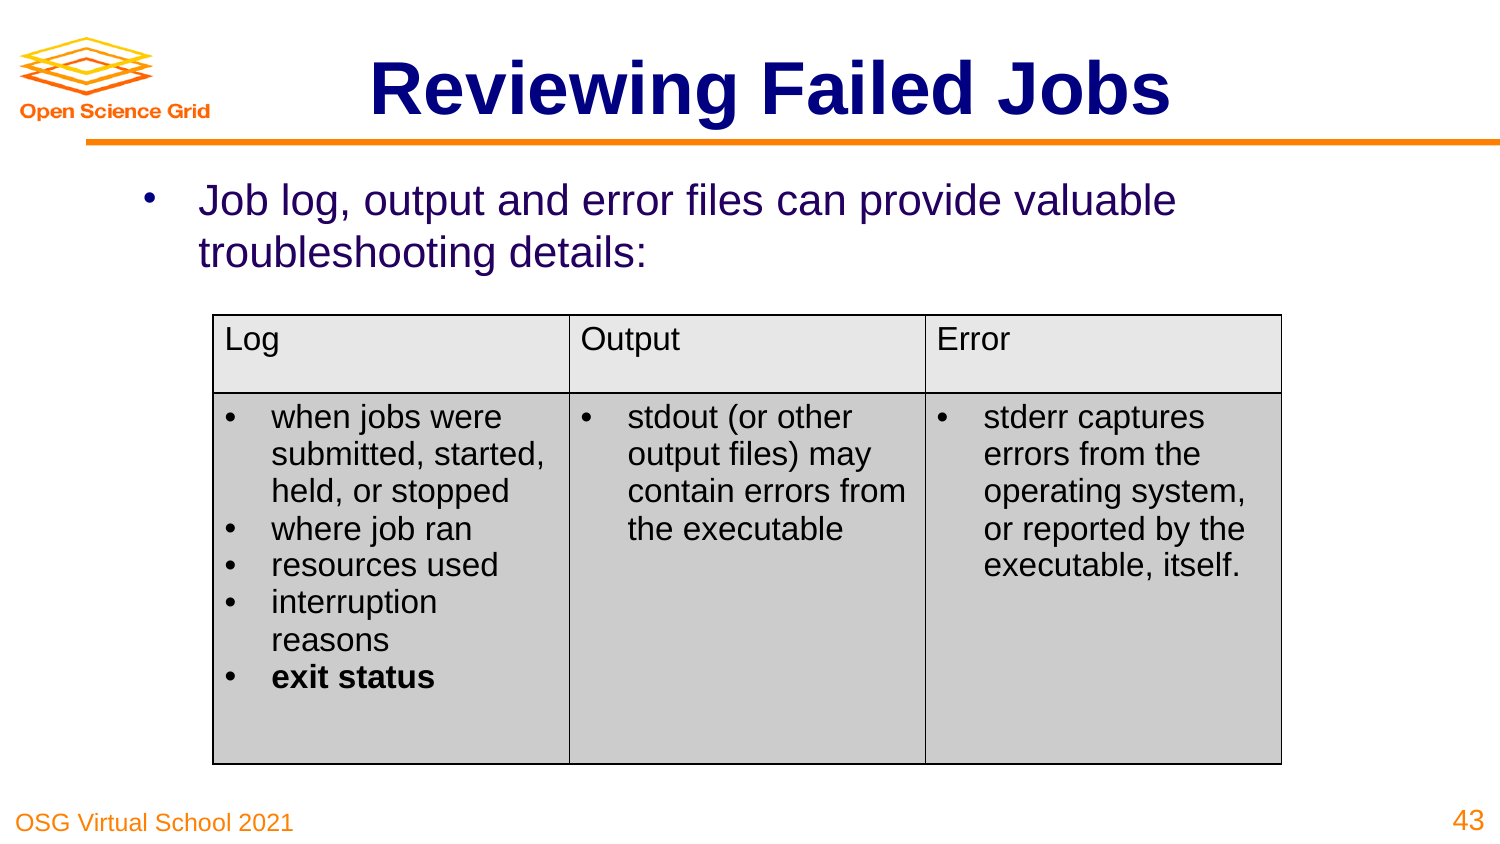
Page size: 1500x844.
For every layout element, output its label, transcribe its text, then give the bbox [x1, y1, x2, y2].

picture [0, 20, 201, 134]
table_cell stdout (or other output files) may contain errors from the executable [570, 394, 925, 763]
title Reviewing Failed Jobs [201, 14, 1342, 155]
table_header Log [214, 316, 569, 392]
table_cell when jobs were submitted, started, held, or stopped where job ran resources used interruption reasons exit status [214, 394, 569, 763]
table_header Output [570, 316, 925, 392]
table_cell stderr captures errors from the operating system, or reported by the executable, itself. [926, 394, 1281, 763]
table_header Error [926, 316, 1281, 392]
list Job log, output and error files can provide valuable troubleshooting details: [127, 164, 1403, 741]
text_box 43 [1431, 787, 1500, 844]
